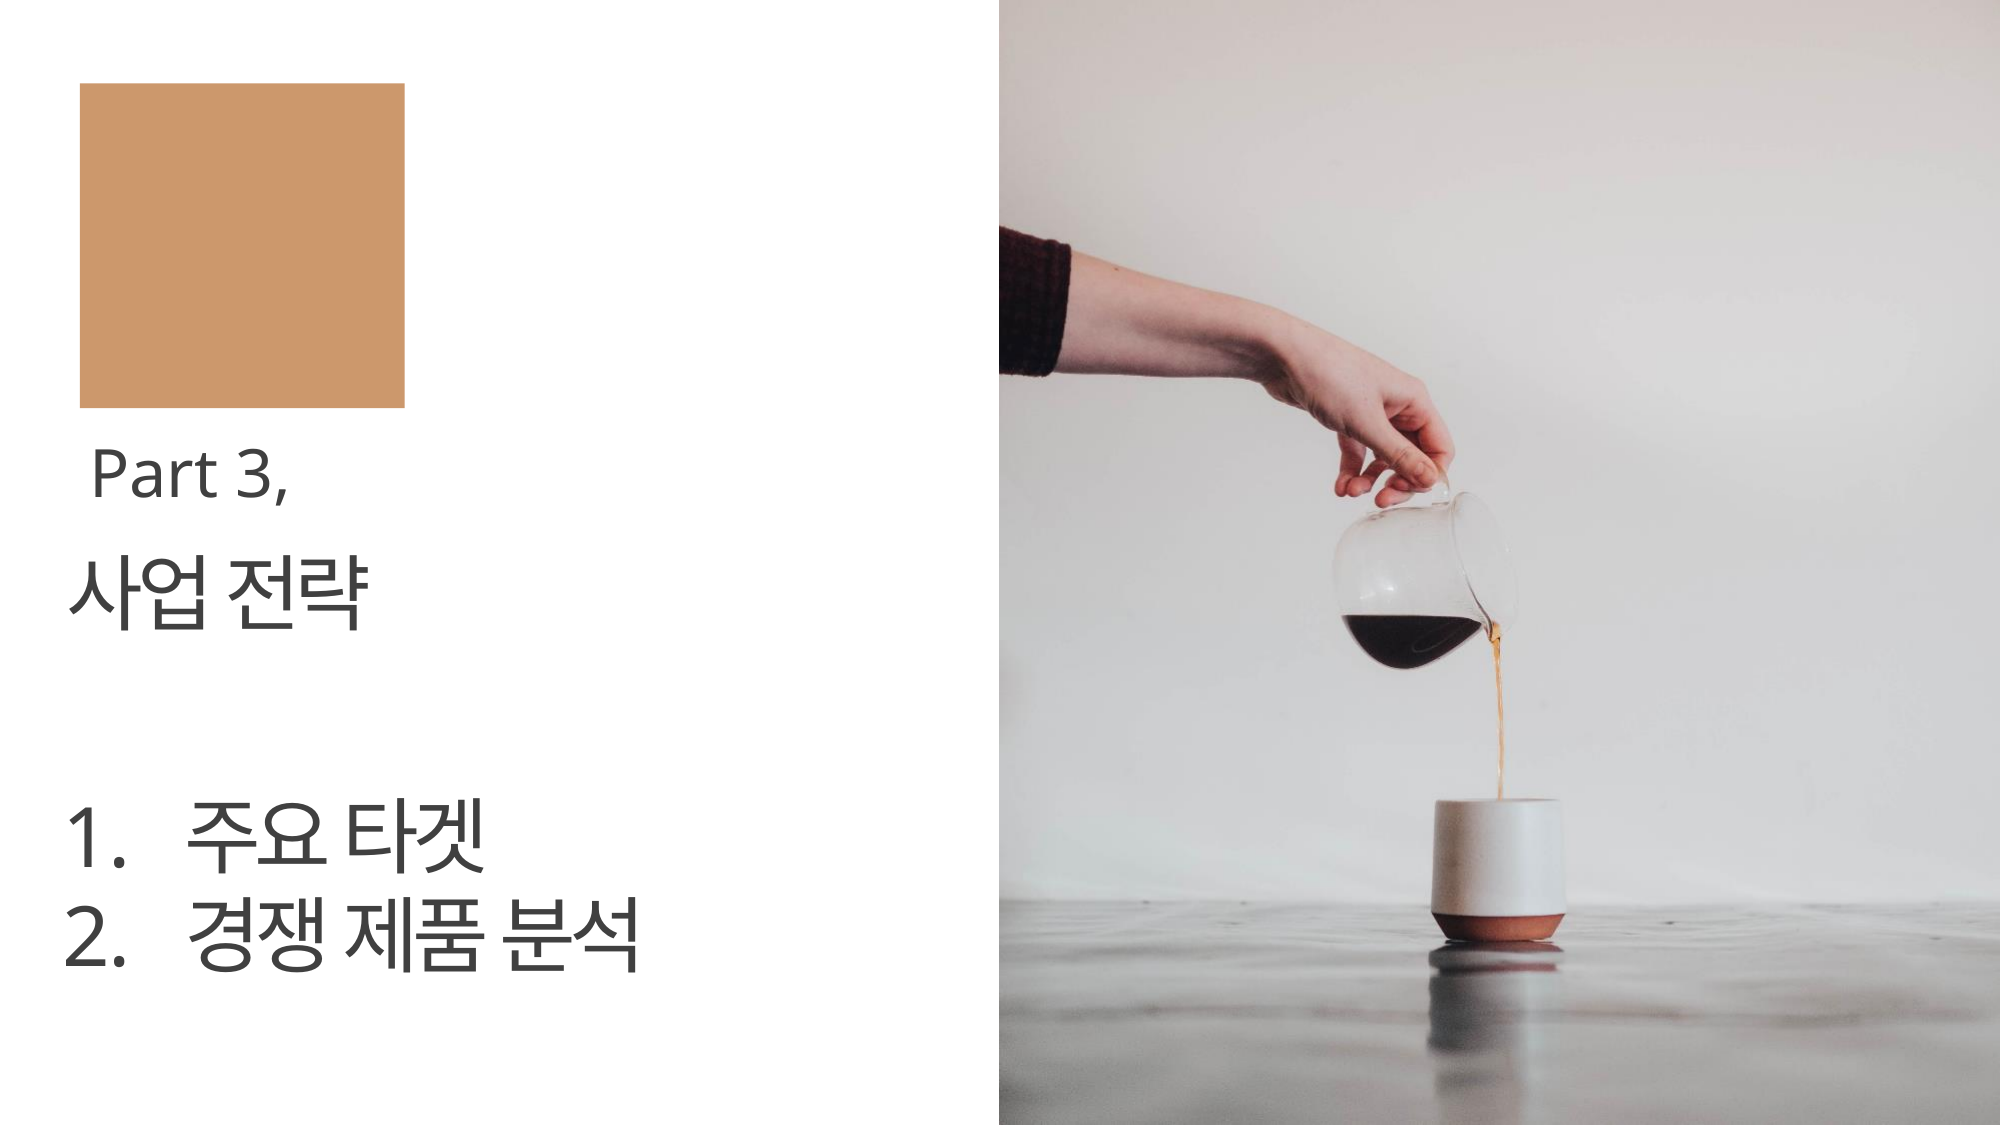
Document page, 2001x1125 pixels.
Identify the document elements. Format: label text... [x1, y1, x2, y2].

text_box 주요 타겟 경쟁 제품 분석 [47, 776, 661, 991]
picture [999, 0, 2000, 1125]
text_box Part 3, [74, 423, 346, 518]
text_box 사업 전략 [52, 534, 386, 649]
text_box [79, 82, 406, 409]
